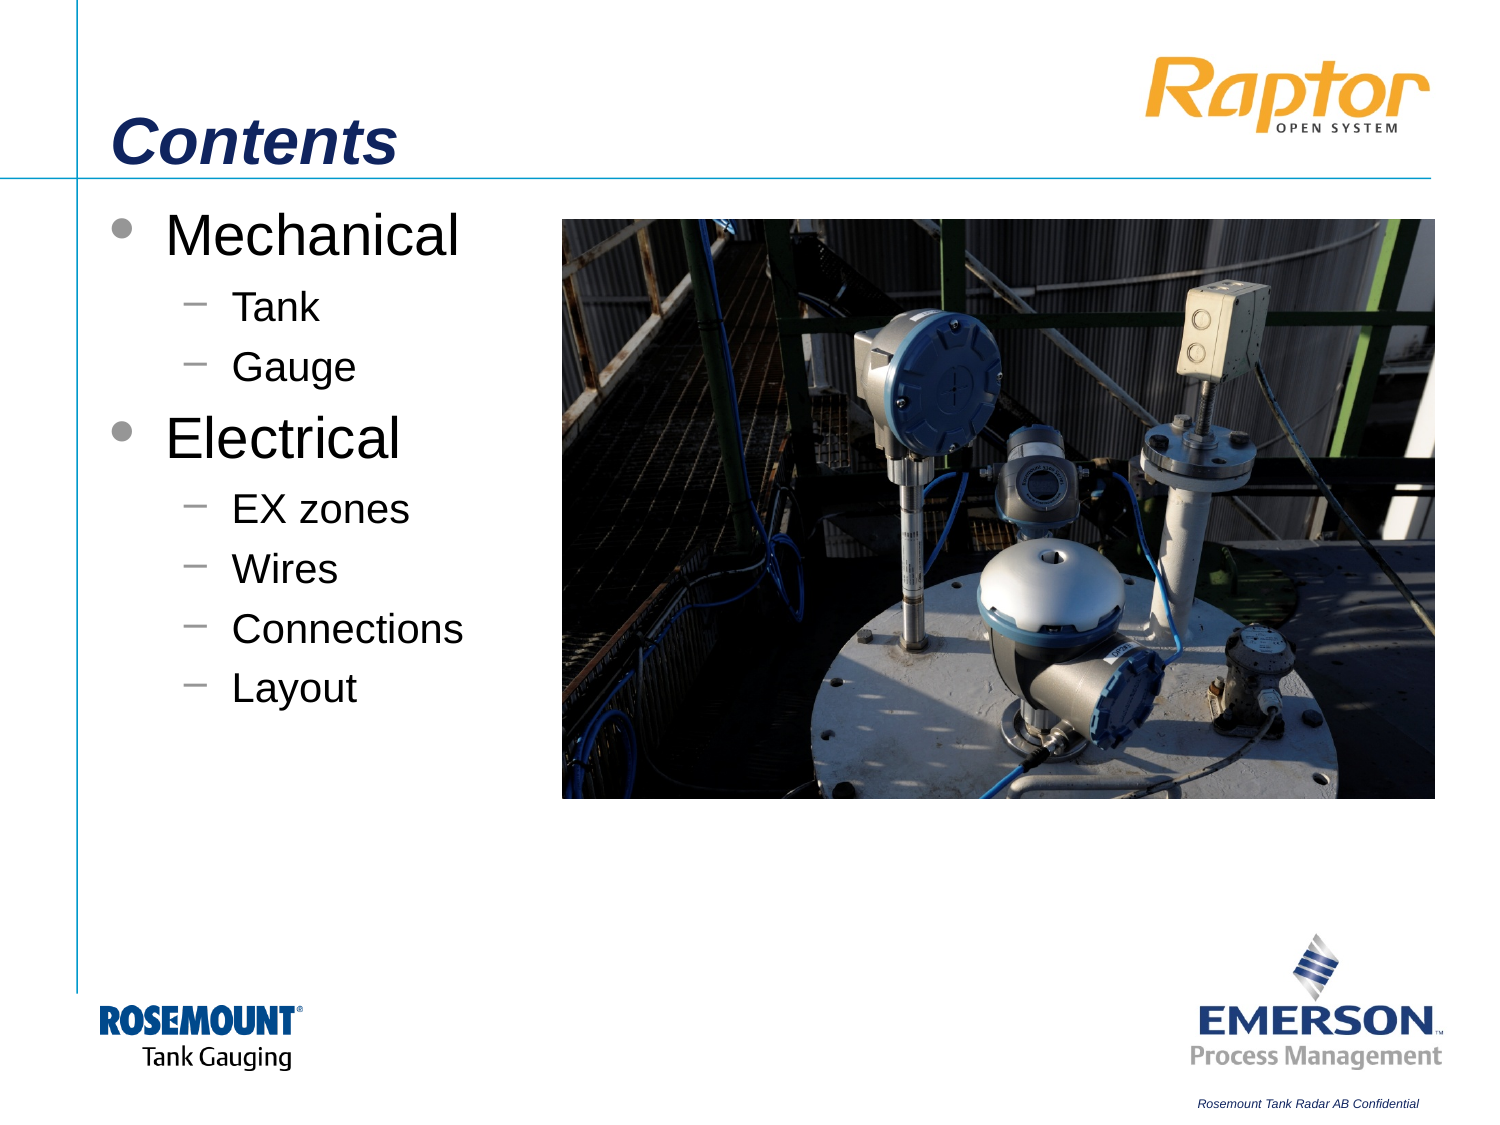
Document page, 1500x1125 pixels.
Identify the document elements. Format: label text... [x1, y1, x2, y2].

picture [100, 1005, 303, 1071]
title Contents [95, 66, 1342, 186]
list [562, 219, 1435, 800]
list Mechanical Tank Gauge Electrical EX zones Wires Connections Layout [93, 197, 766, 944]
picture [1173, 905, 1461, 1098]
picture [1139, 54, 1436, 135]
